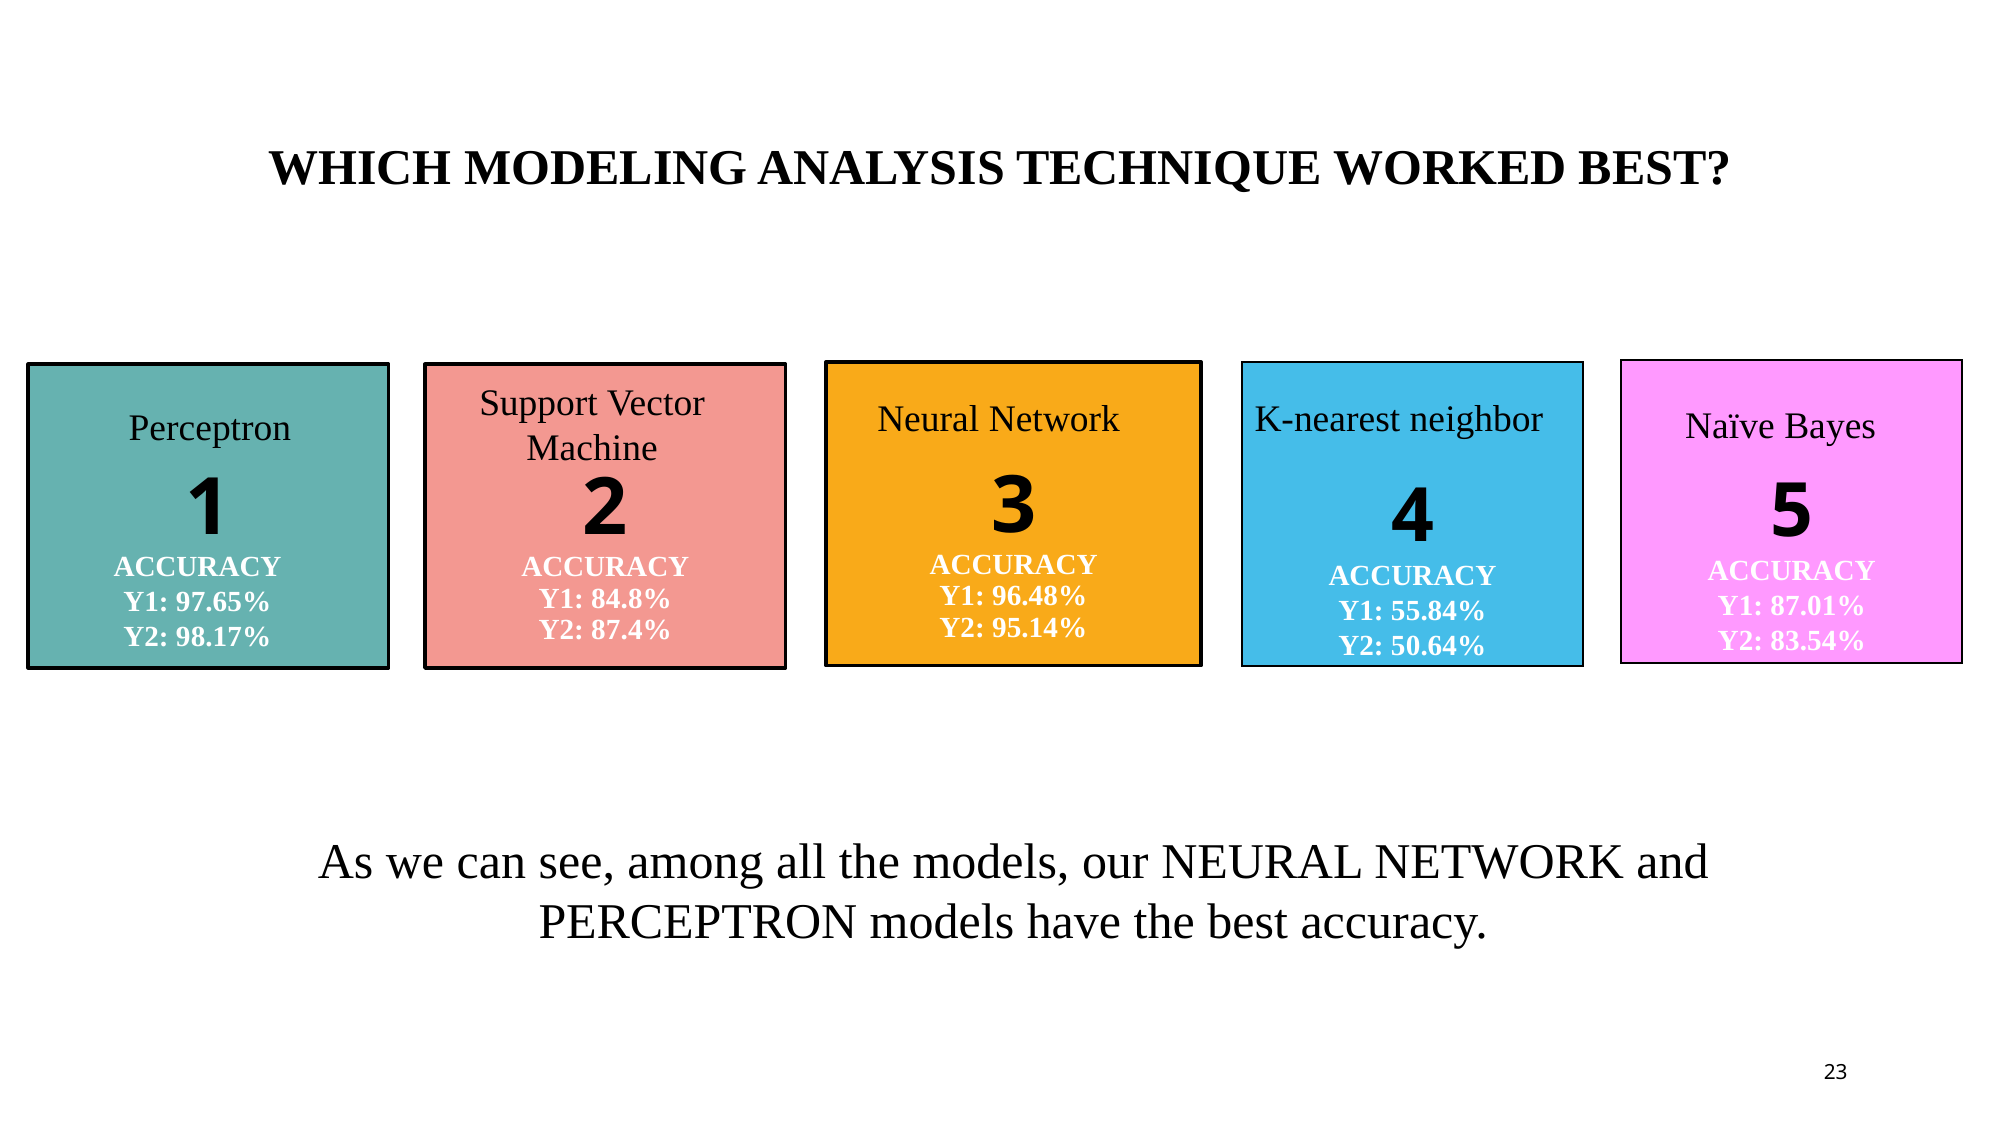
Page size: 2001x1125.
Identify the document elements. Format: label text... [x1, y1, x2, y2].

text_box ACCURACY Y1: 97.65% Y2: 98.17% [37, 539, 357, 660]
slide_number 23 [1412, 1042, 1863, 1103]
list Support Vector Machine [400, 370, 784, 447]
title Which Modeling analysis technique worked best? [137, 59, 1863, 278]
list 1 [26, 362, 390, 395]
list Neural Network [811, 386, 1187, 442]
text_box As we can see, among all the models, our NEURAL NETWORK and PERCEPTRON models have the best accuracy. [270, 820, 1757, 956]
text_box K-nearest neighbor [1239, 386, 1568, 446]
list 2 ACCURACY Y1: 84.8% Y2: 87.4% [423, 362, 787, 670]
text_box 4 ACCURACY Y1: 55.84% Y2: 50.64% [1241, 361, 1584, 667]
text_box Naïve Bayes [1670, 393, 1944, 454]
list 3 ACCURACY Y1: 96.48% Y2: 95.14% [824, 360, 1203, 667]
list 1 [26, 447, 390, 670]
list Perceptron [22, 395, 398, 447]
text_box 5 ACCURACY Y1: 87.01% Y2: 83.54% [1620, 359, 1963, 664]
